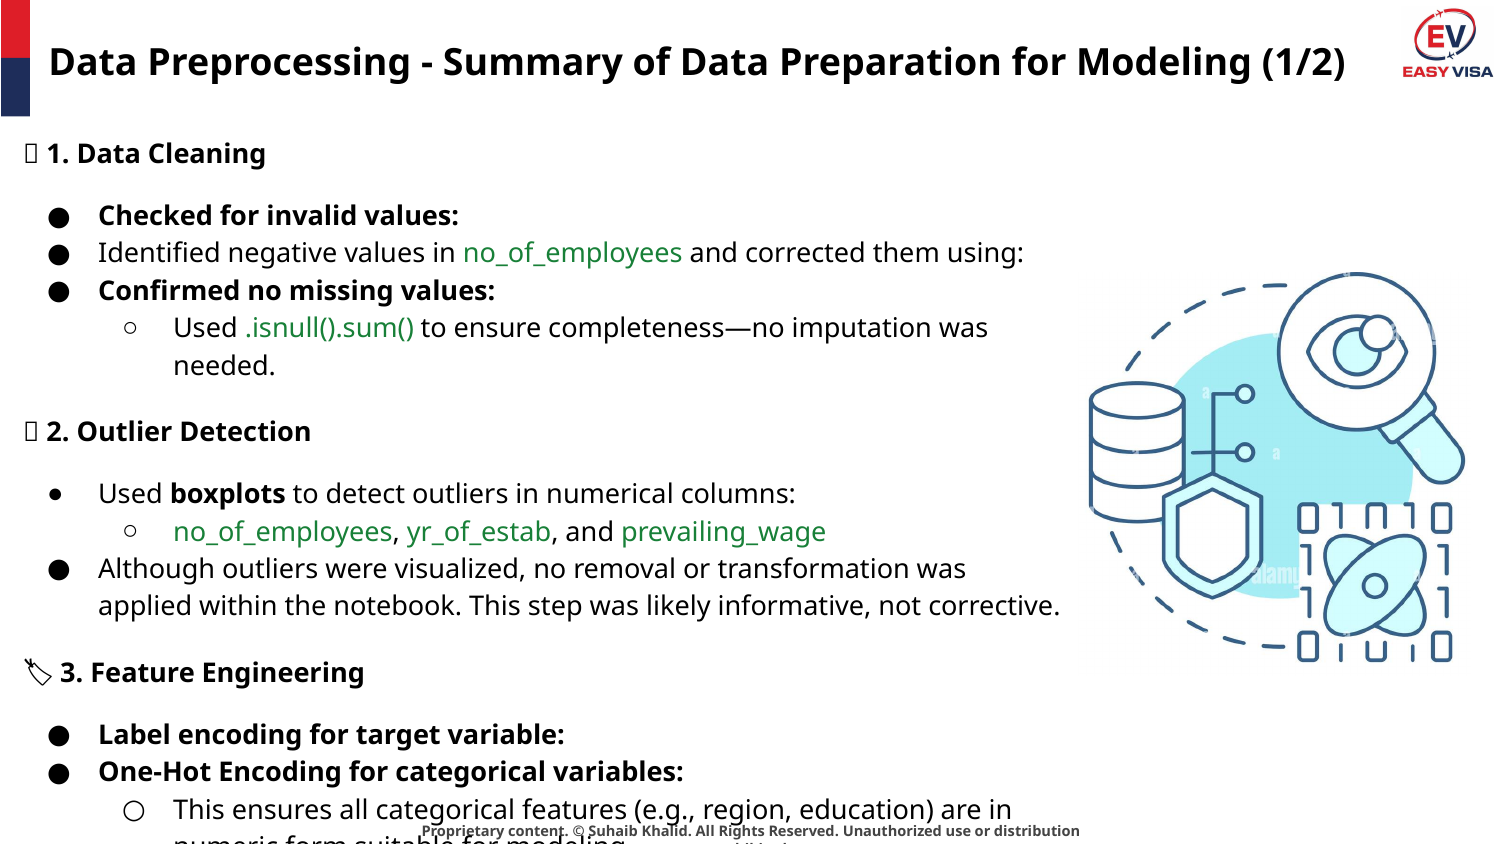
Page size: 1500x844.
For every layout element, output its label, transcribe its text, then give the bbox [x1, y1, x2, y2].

title Data Preprocessing - Summary of Data Preparation for Modeling (1/2) [33, 22, 1431, 117]
picture [1401, 6, 1494, 79]
picture [1078, 271, 1471, 677]
list 🧹 1. Data Cleaning Checked for invalid values: Identified negative values in no_of_employees and corrected them using: Confirmed no missing values: Used .isnull().sum() to ensure completeness—no imputation was needed. 🧪 2. Outlier Detection Used boxplots to detect outliers in numerical columns: no_of_employees, yr_of_estab, and prevailing_wage Although outliers were visualized, no removal or transformation was applied within the notebook. This step was likely informative, not corrective. 🏷 3. Feature Engineering Label encoding for target variable: One-Hot Encoding for categorical variables: This ensures all categorical features (e.g., region, education) are in numeric form suitable for modeling. [8, 116, 1079, 821]
